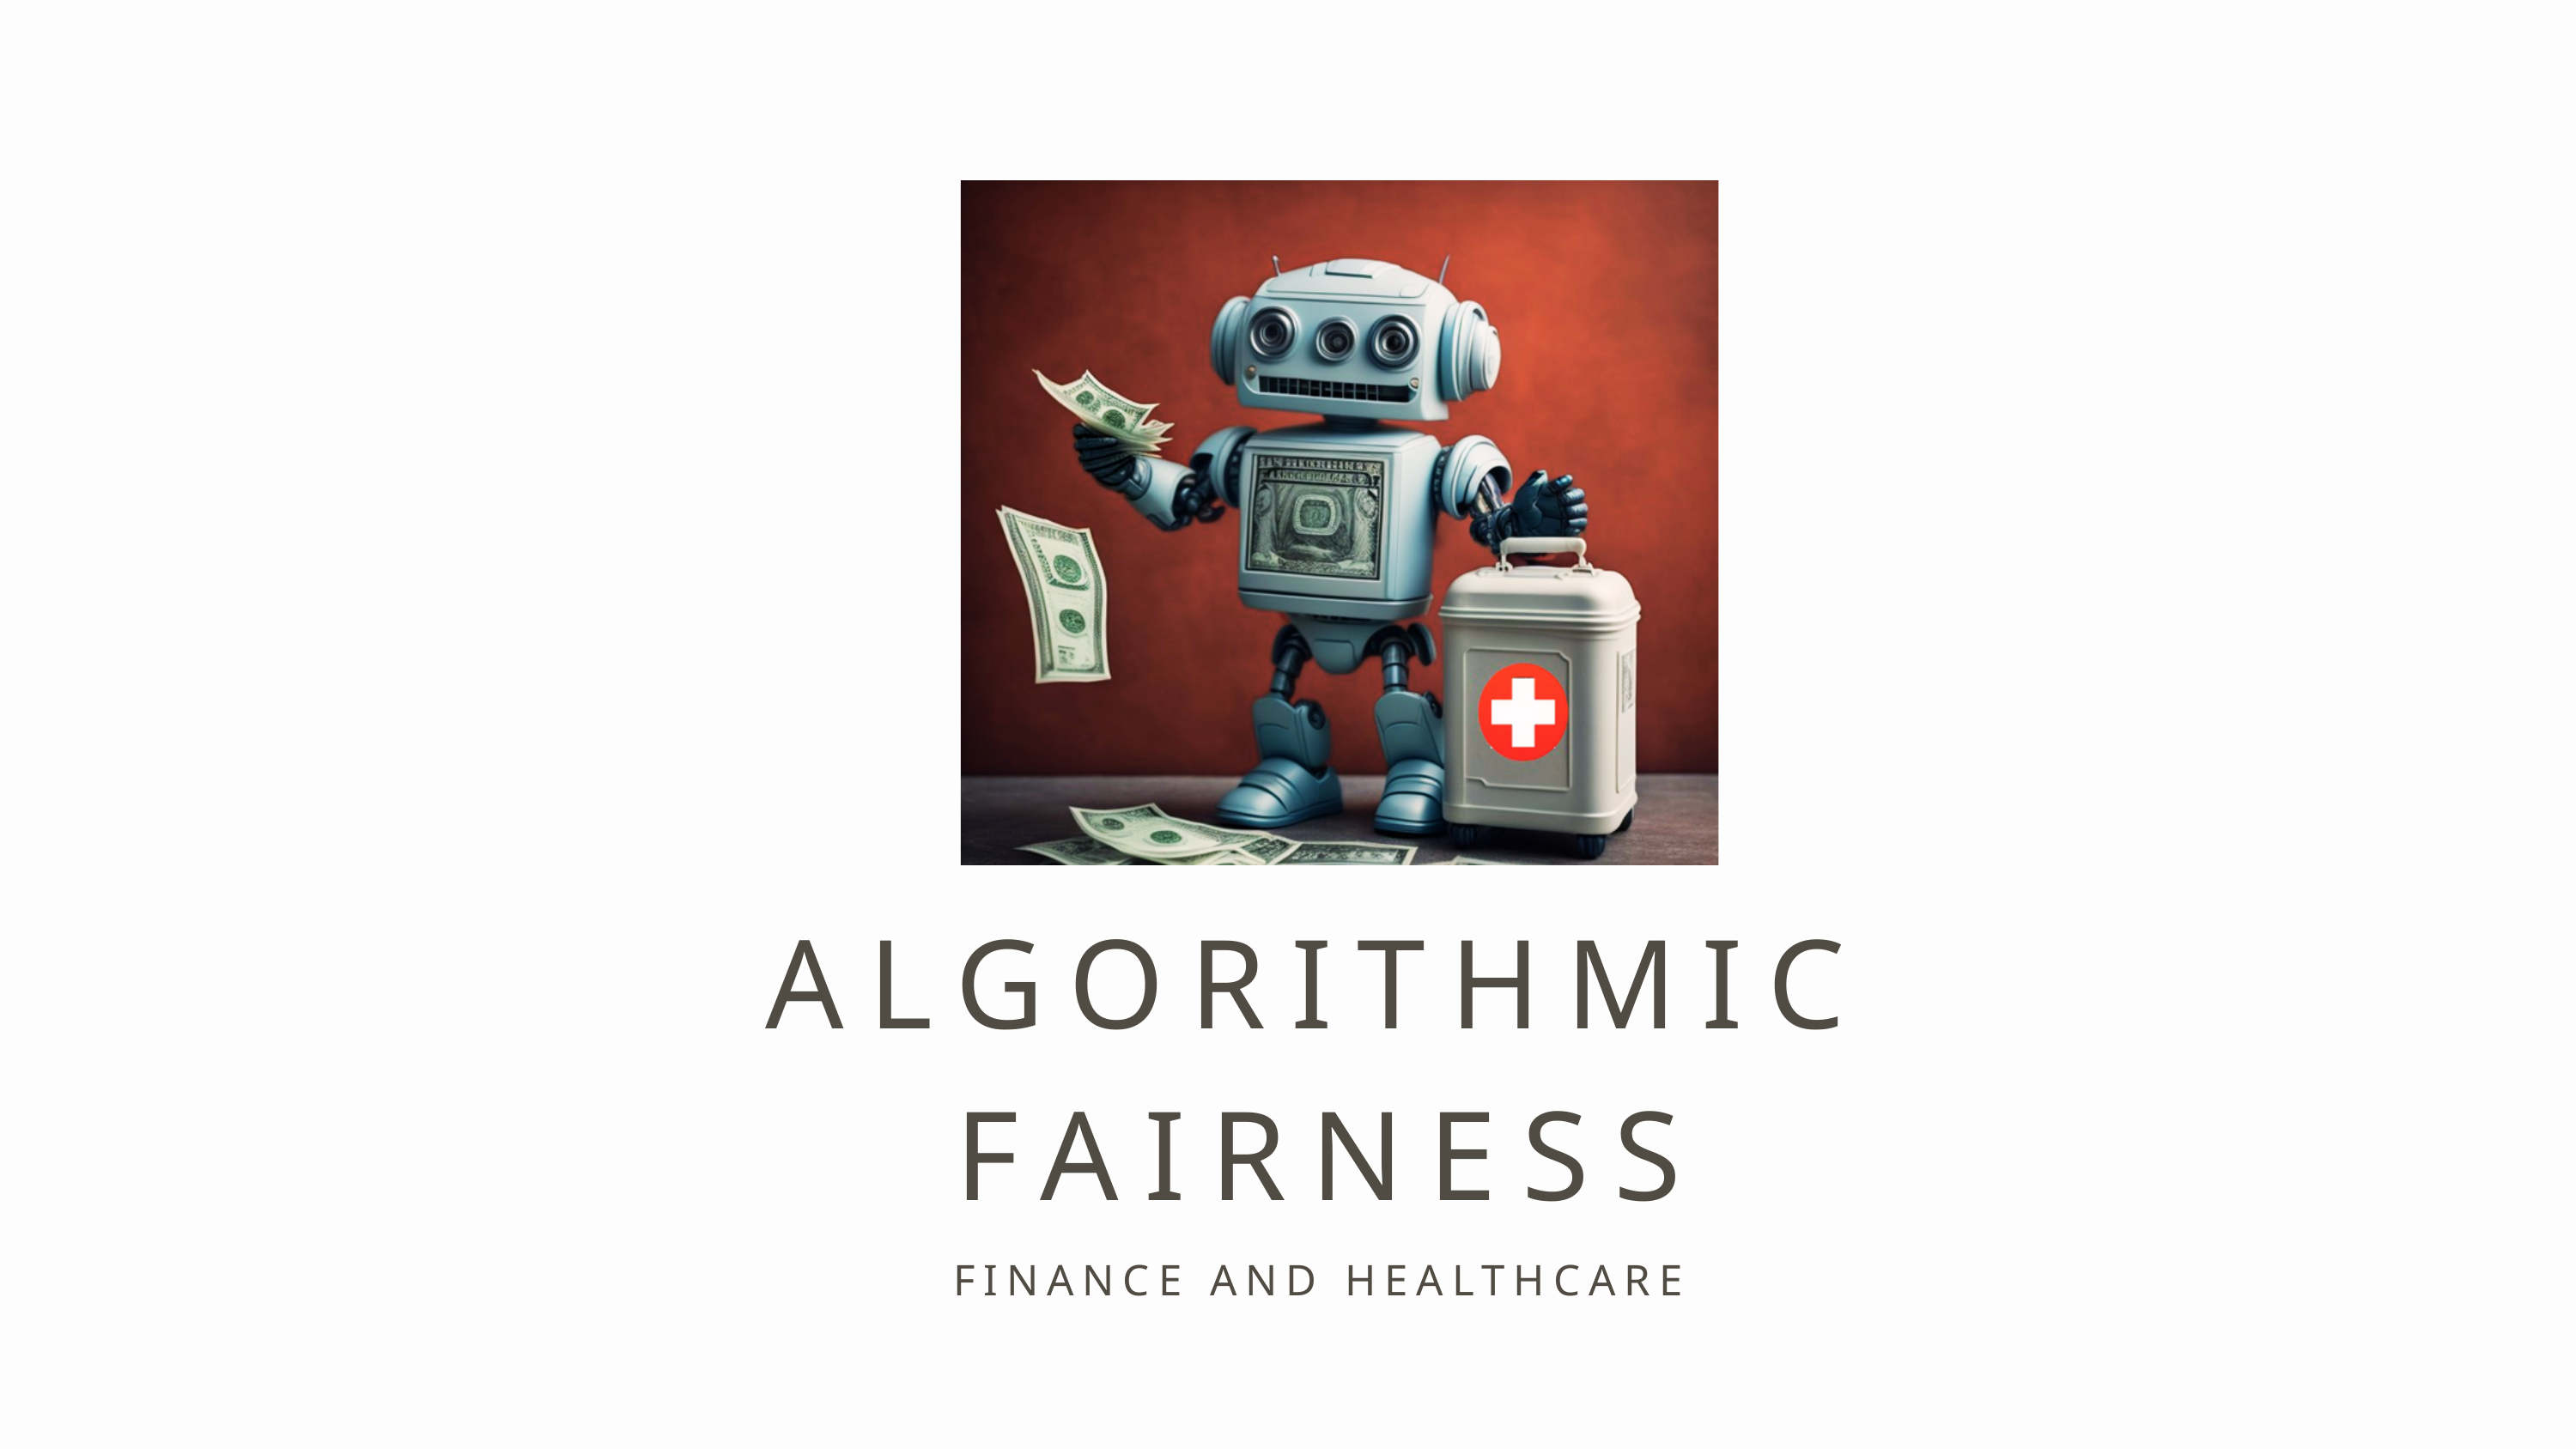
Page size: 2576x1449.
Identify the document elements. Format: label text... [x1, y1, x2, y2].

text_box ALGORITHMIC FAIRNESS [696, 881, 1941, 1226]
text_box [960, 180, 1719, 865]
text_box FINANCE AND HEALTHCARE [854, 1245, 1783, 1305]
